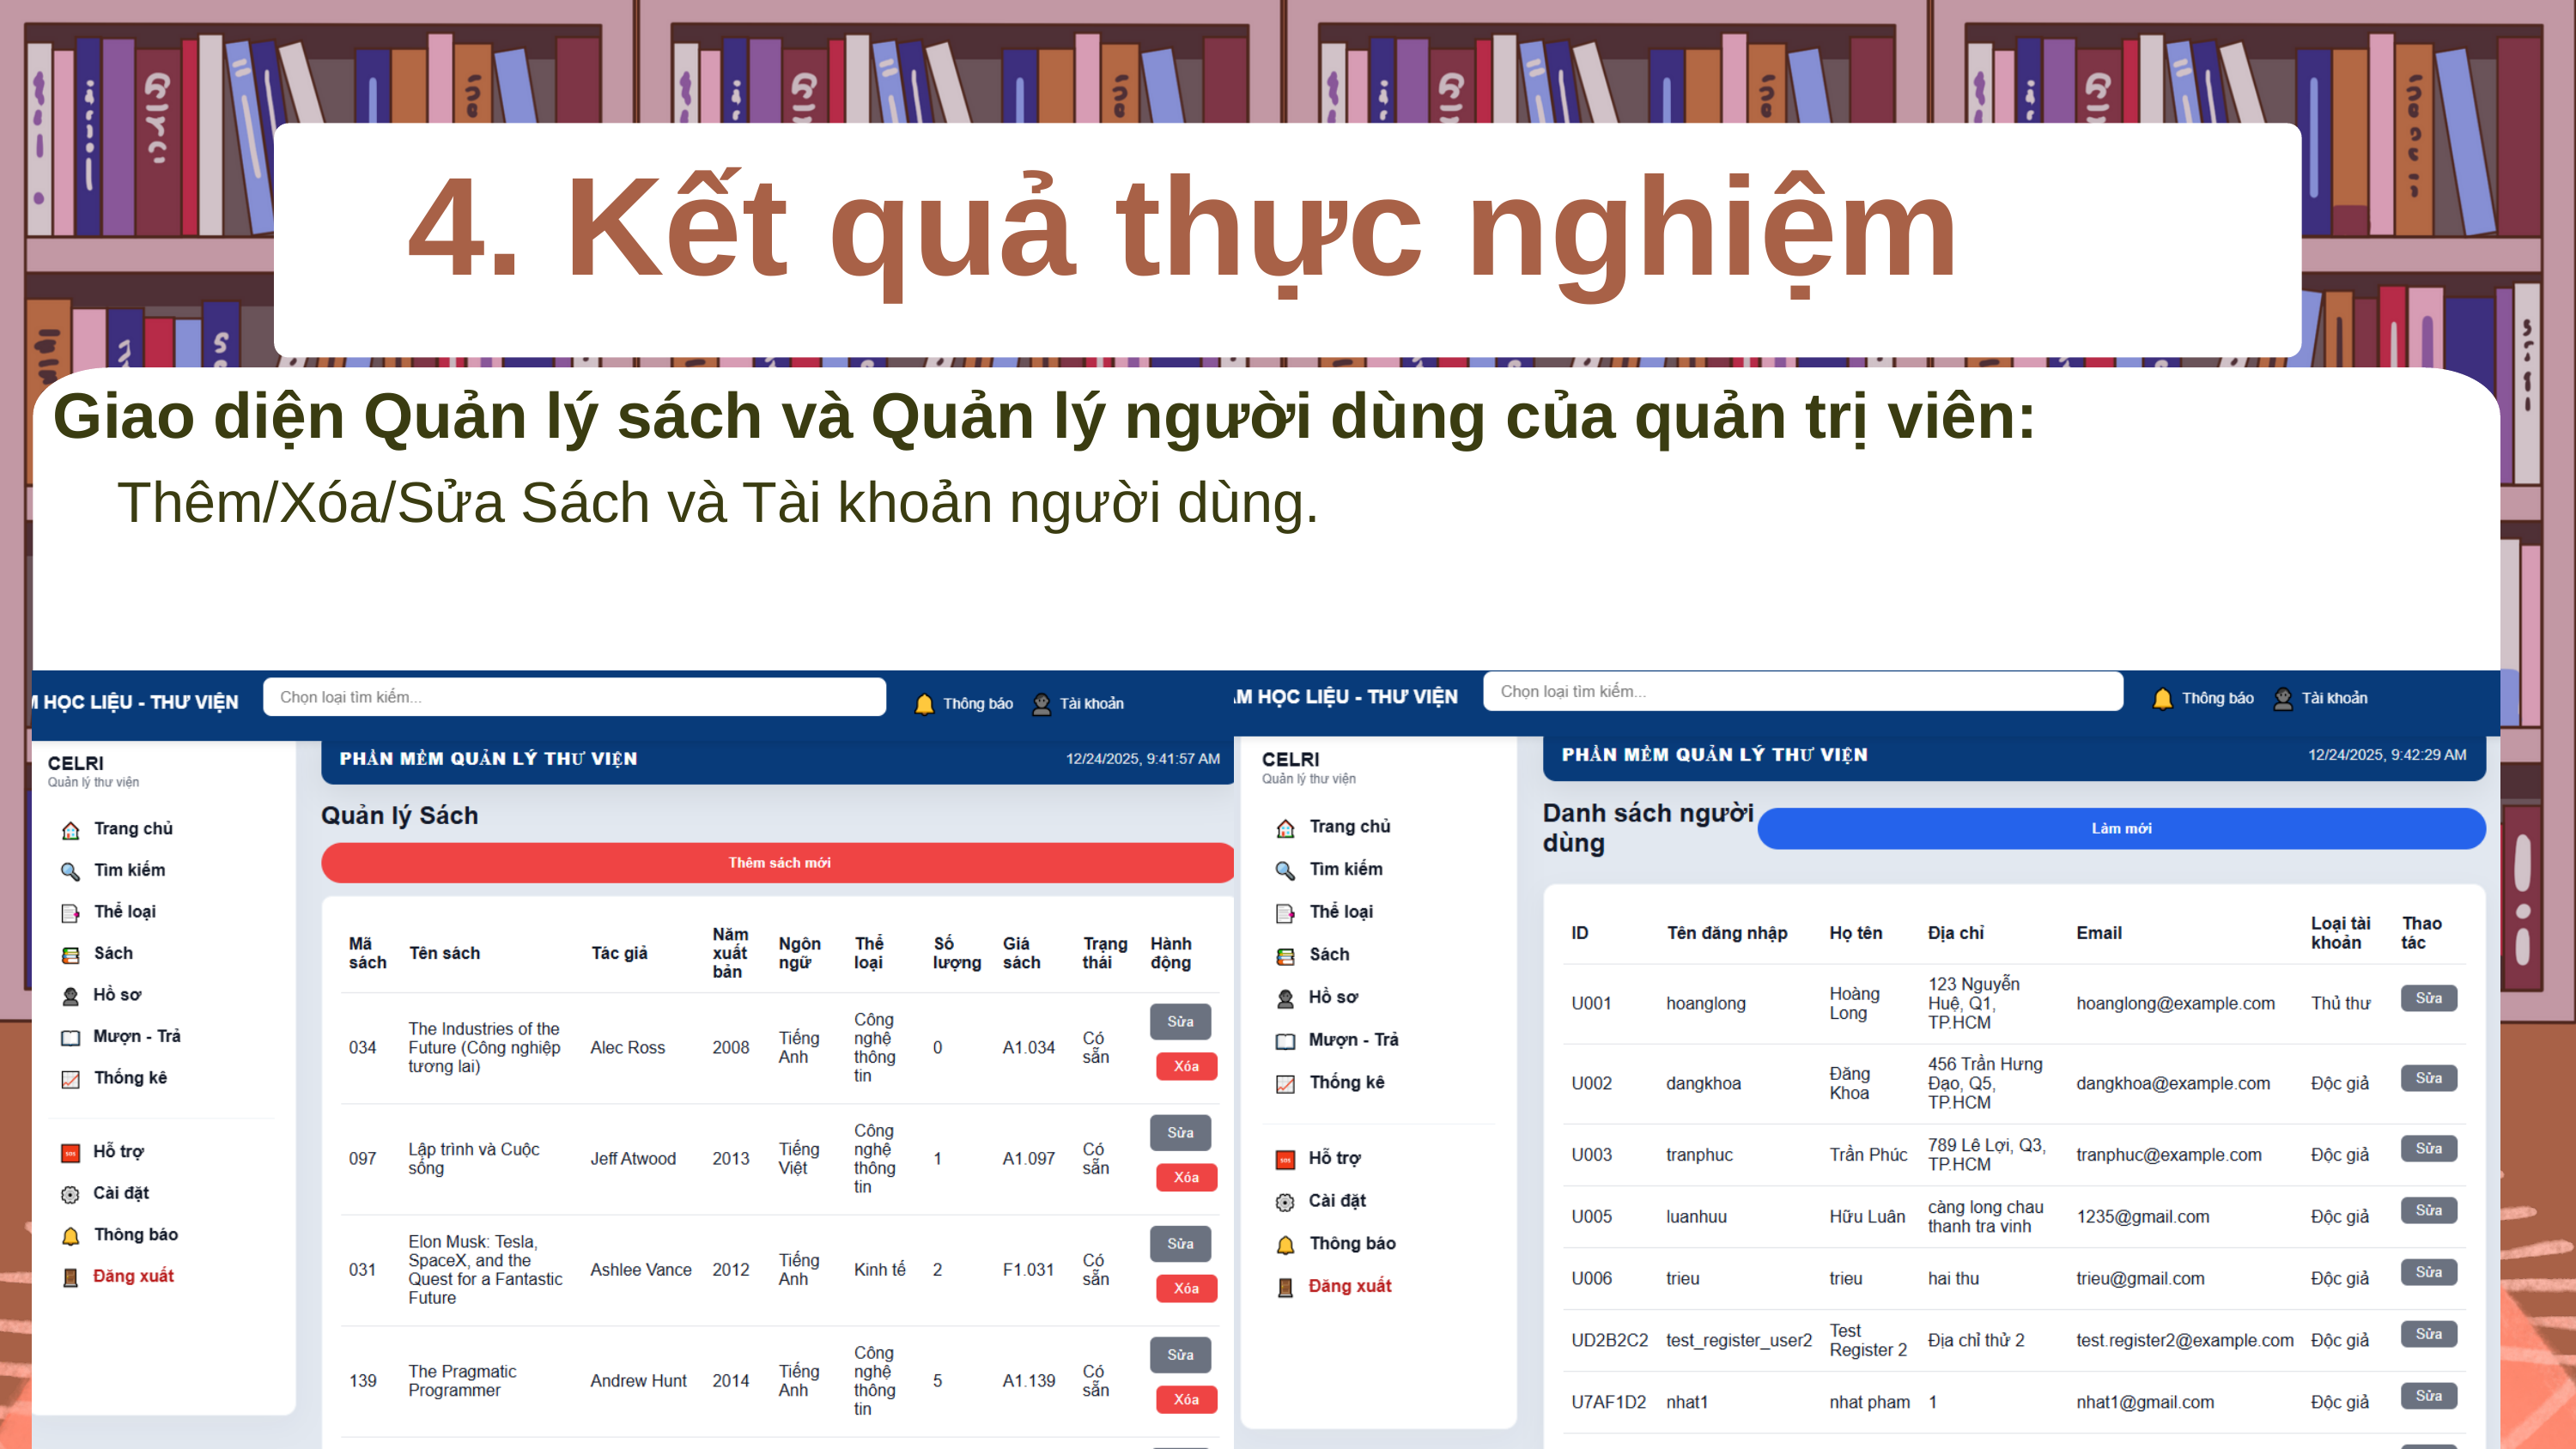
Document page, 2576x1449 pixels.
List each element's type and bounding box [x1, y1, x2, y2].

picture [32, 670, 2500, 1449]
text_box [0, 0, 2576, 1449]
text_box [33, 367, 2500, 670]
text_box [273, 123, 2302, 358]
